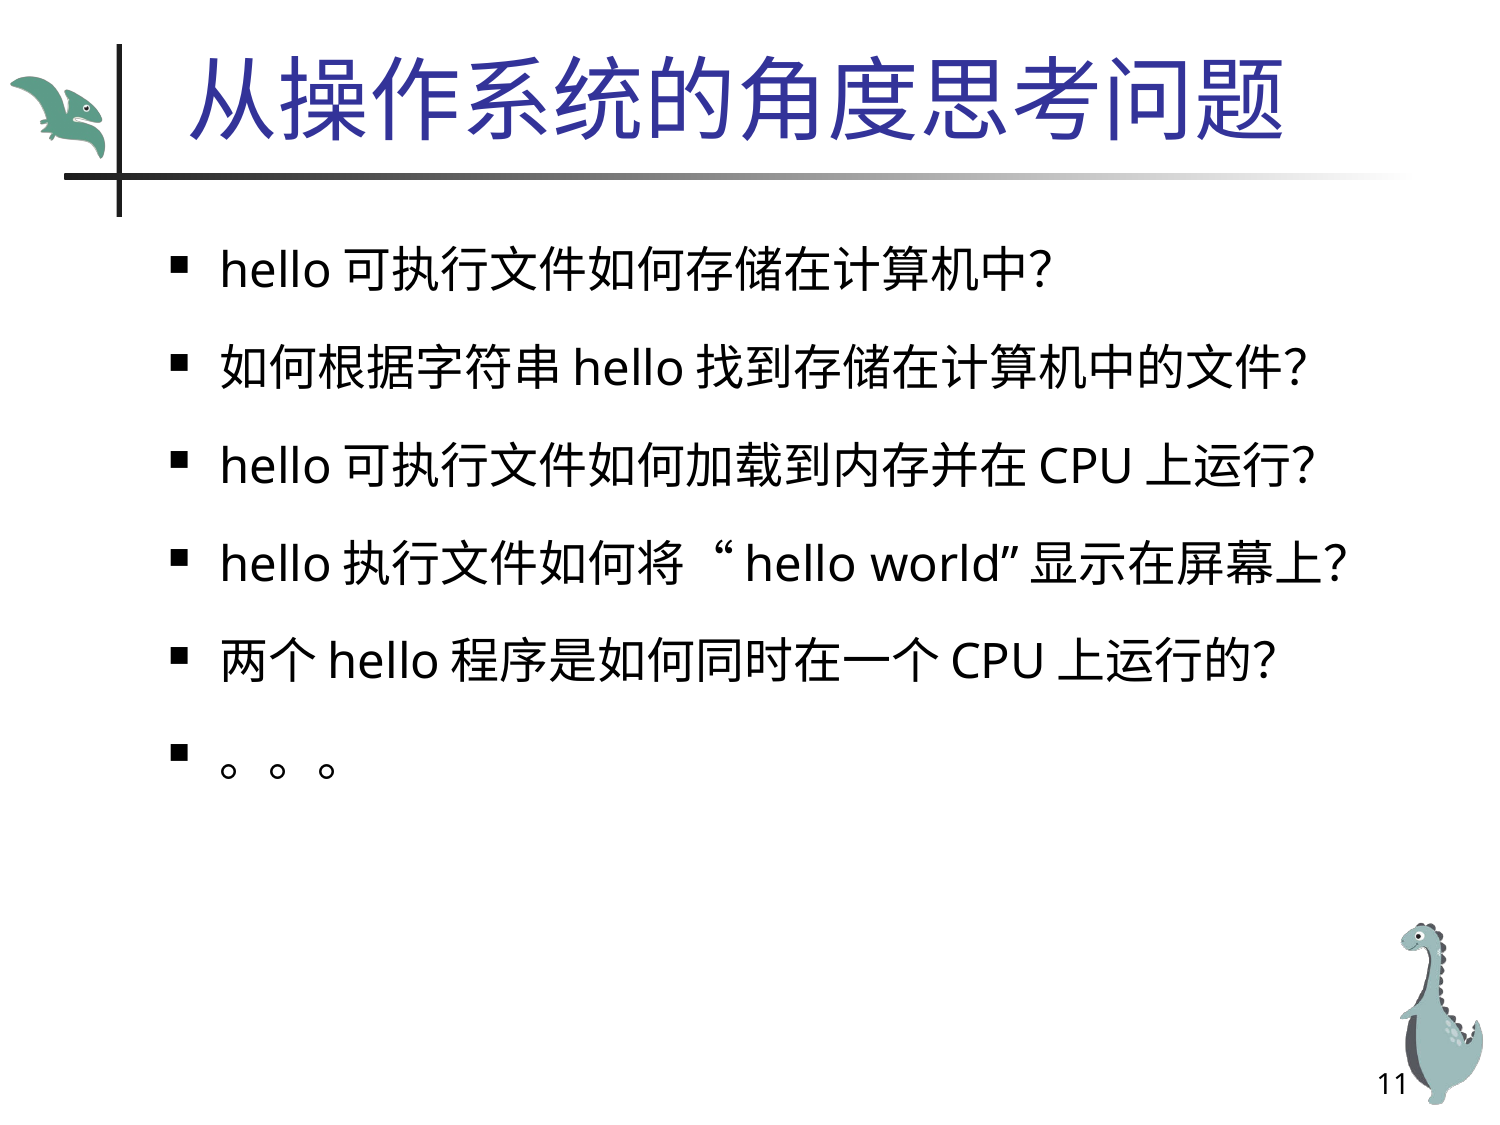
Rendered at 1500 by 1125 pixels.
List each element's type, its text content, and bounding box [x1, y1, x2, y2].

picture [1399, 922, 1484, 1105]
slide_number 11 [1112, 1037, 1426, 1113]
list hello可执行文件如何存储在计算机中？ 如何根据字符串hello找到存储在计算机中的文件？ hello可执行文件如何加载到内存并在CPU上运行？ hello执行文件如何将“hello world”显示在屏幕上？ 两个hello程序是如何同时在一个CPU上运行的？ 。。。 [153, 202, 1429, 1006]
picture [10, 52, 119, 178]
title 从操作系统的角度思考问题 [171, 36, 1459, 160]
